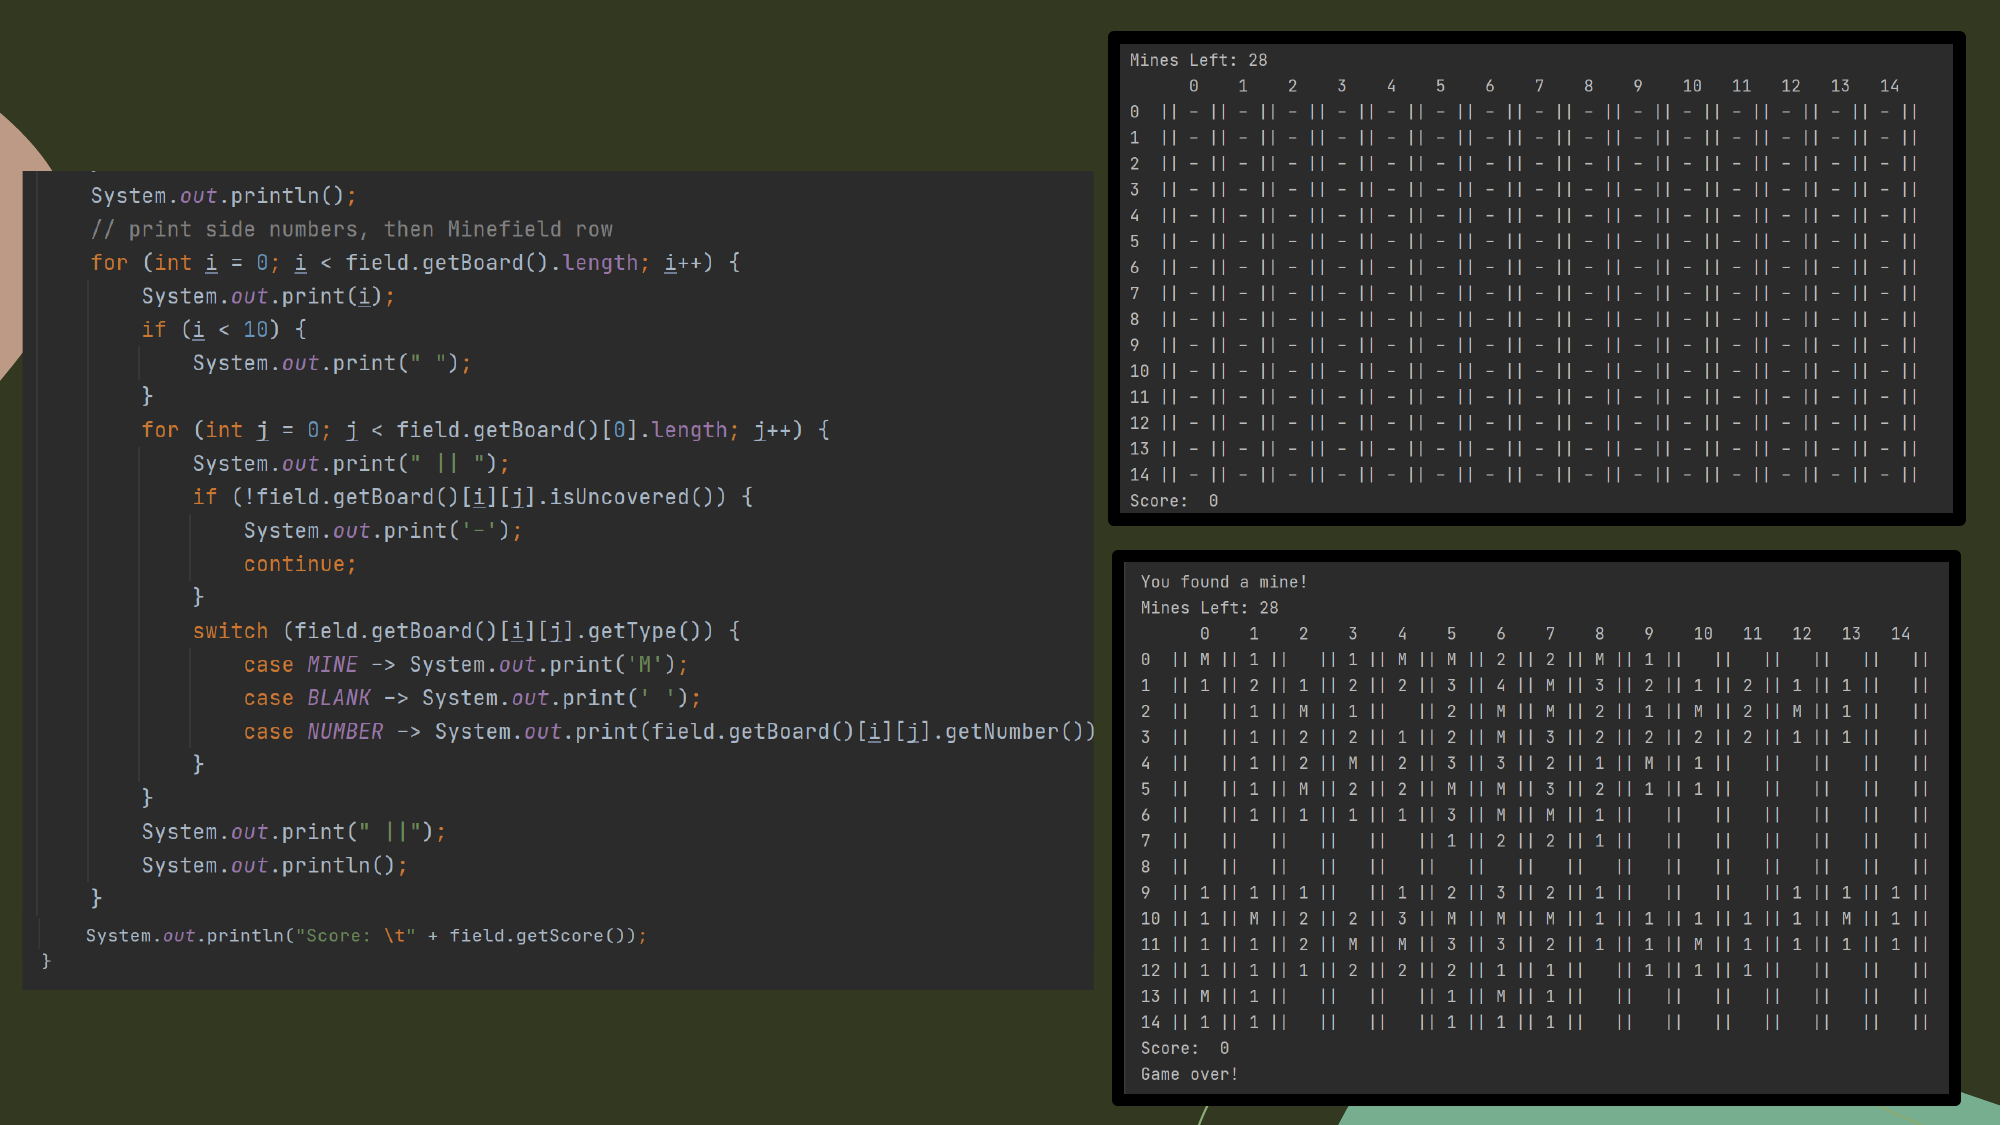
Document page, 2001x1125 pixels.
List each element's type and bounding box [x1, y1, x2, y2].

picture [1120, 43, 1954, 514]
picture [1124, 562, 1949, 1094]
picture [22, 171, 1094, 990]
